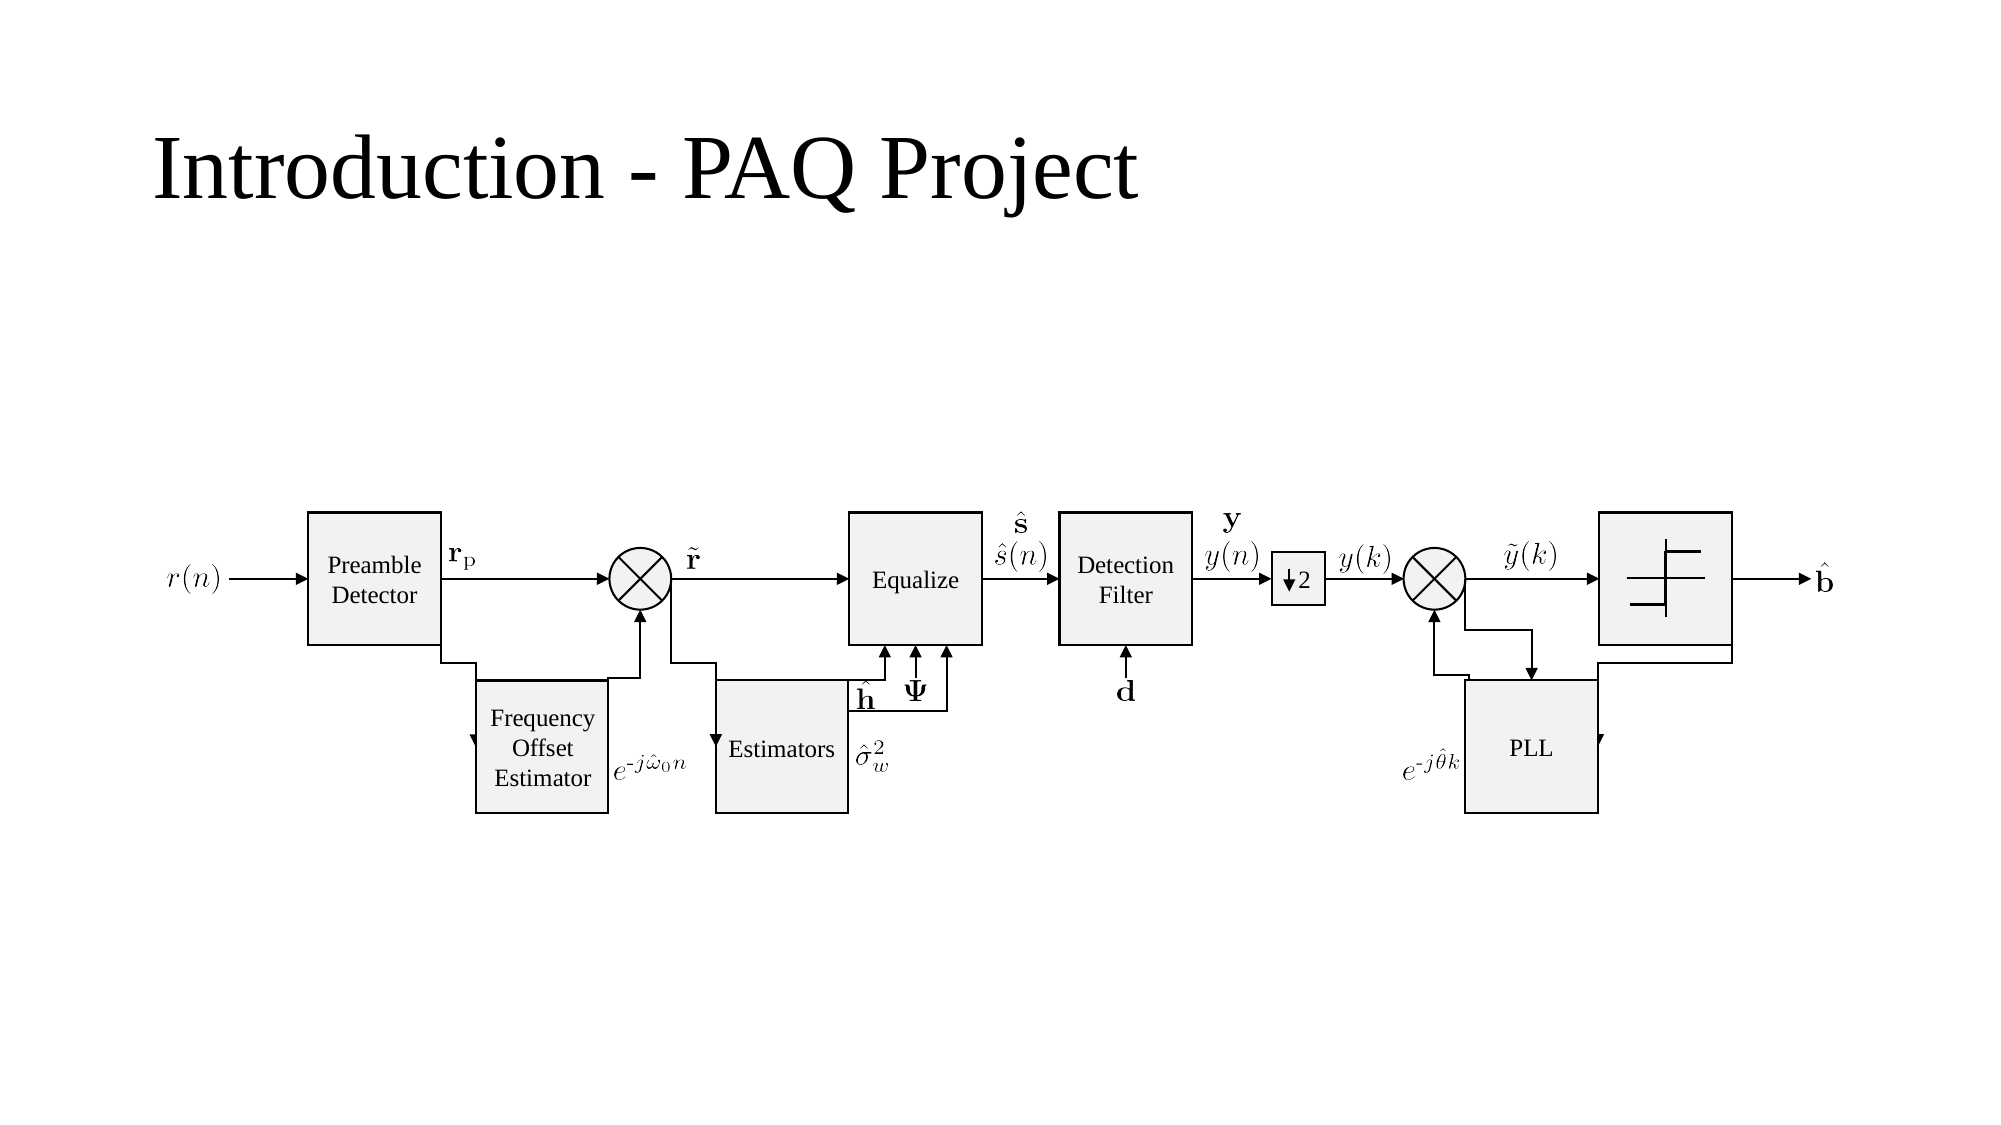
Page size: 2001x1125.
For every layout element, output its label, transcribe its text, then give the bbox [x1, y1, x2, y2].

title Introduction - PAQ Project [137, 59, 1863, 278]
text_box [166, 511, 1833, 813]
